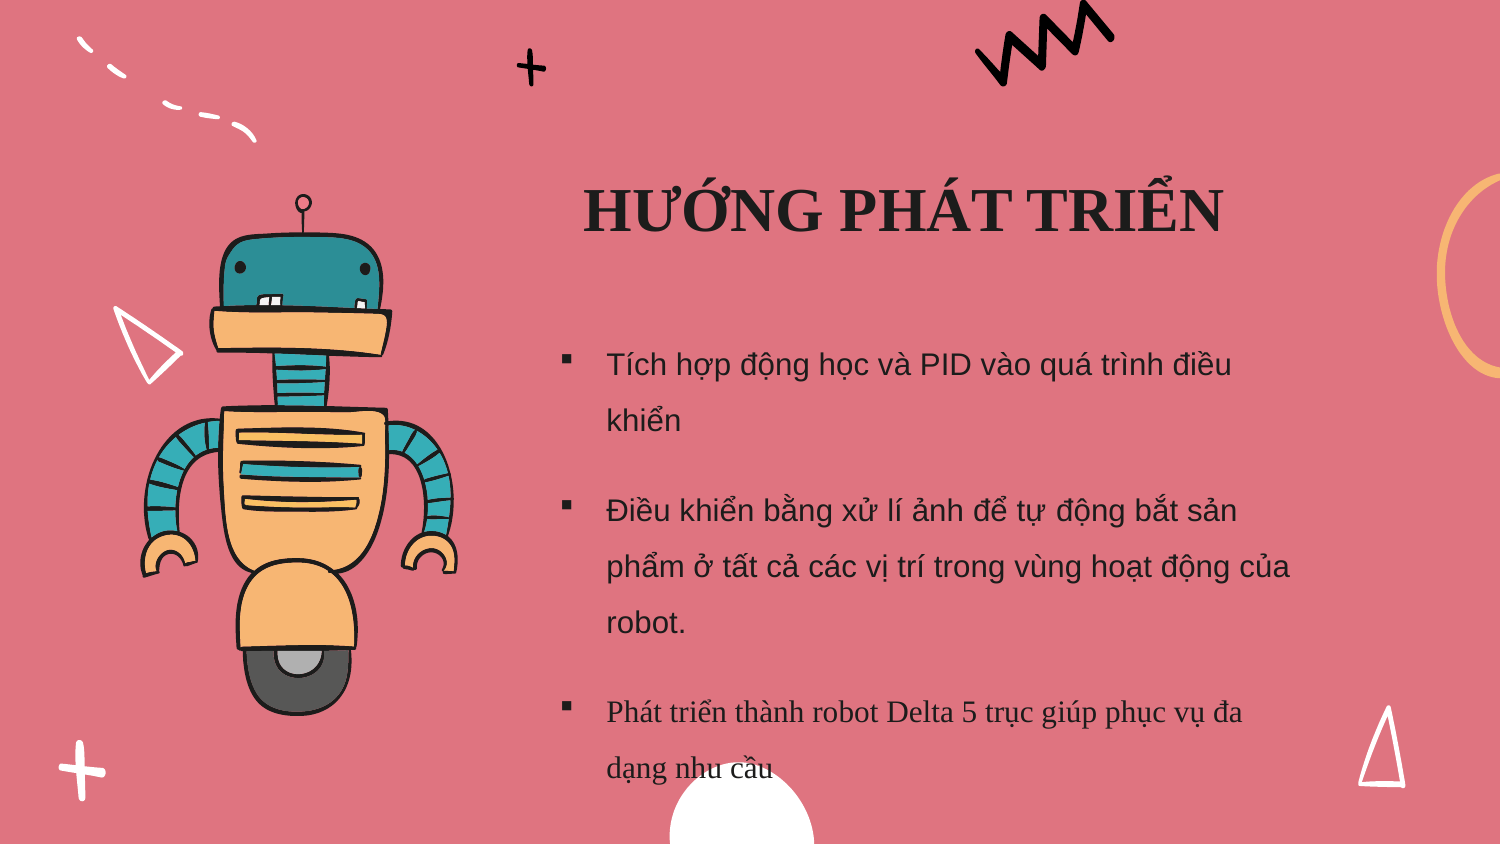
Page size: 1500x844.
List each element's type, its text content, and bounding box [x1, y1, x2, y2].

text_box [140, 193, 458, 717]
subtitle Tích hợp động học và PID vào quá trình điều khiển Điều khiển bằng xử lí ảnh để tự động bắt sản phẩm ở tất cả các vị trí trong vùng hoạt động của robot. Phát triển thành robot Delta 5 trục giúp phục vụ đa dạng nhu cầu [544, 310, 1309, 580]
title HƯỚNG PHÁT TRIỂN [544, 154, 1241, 302]
